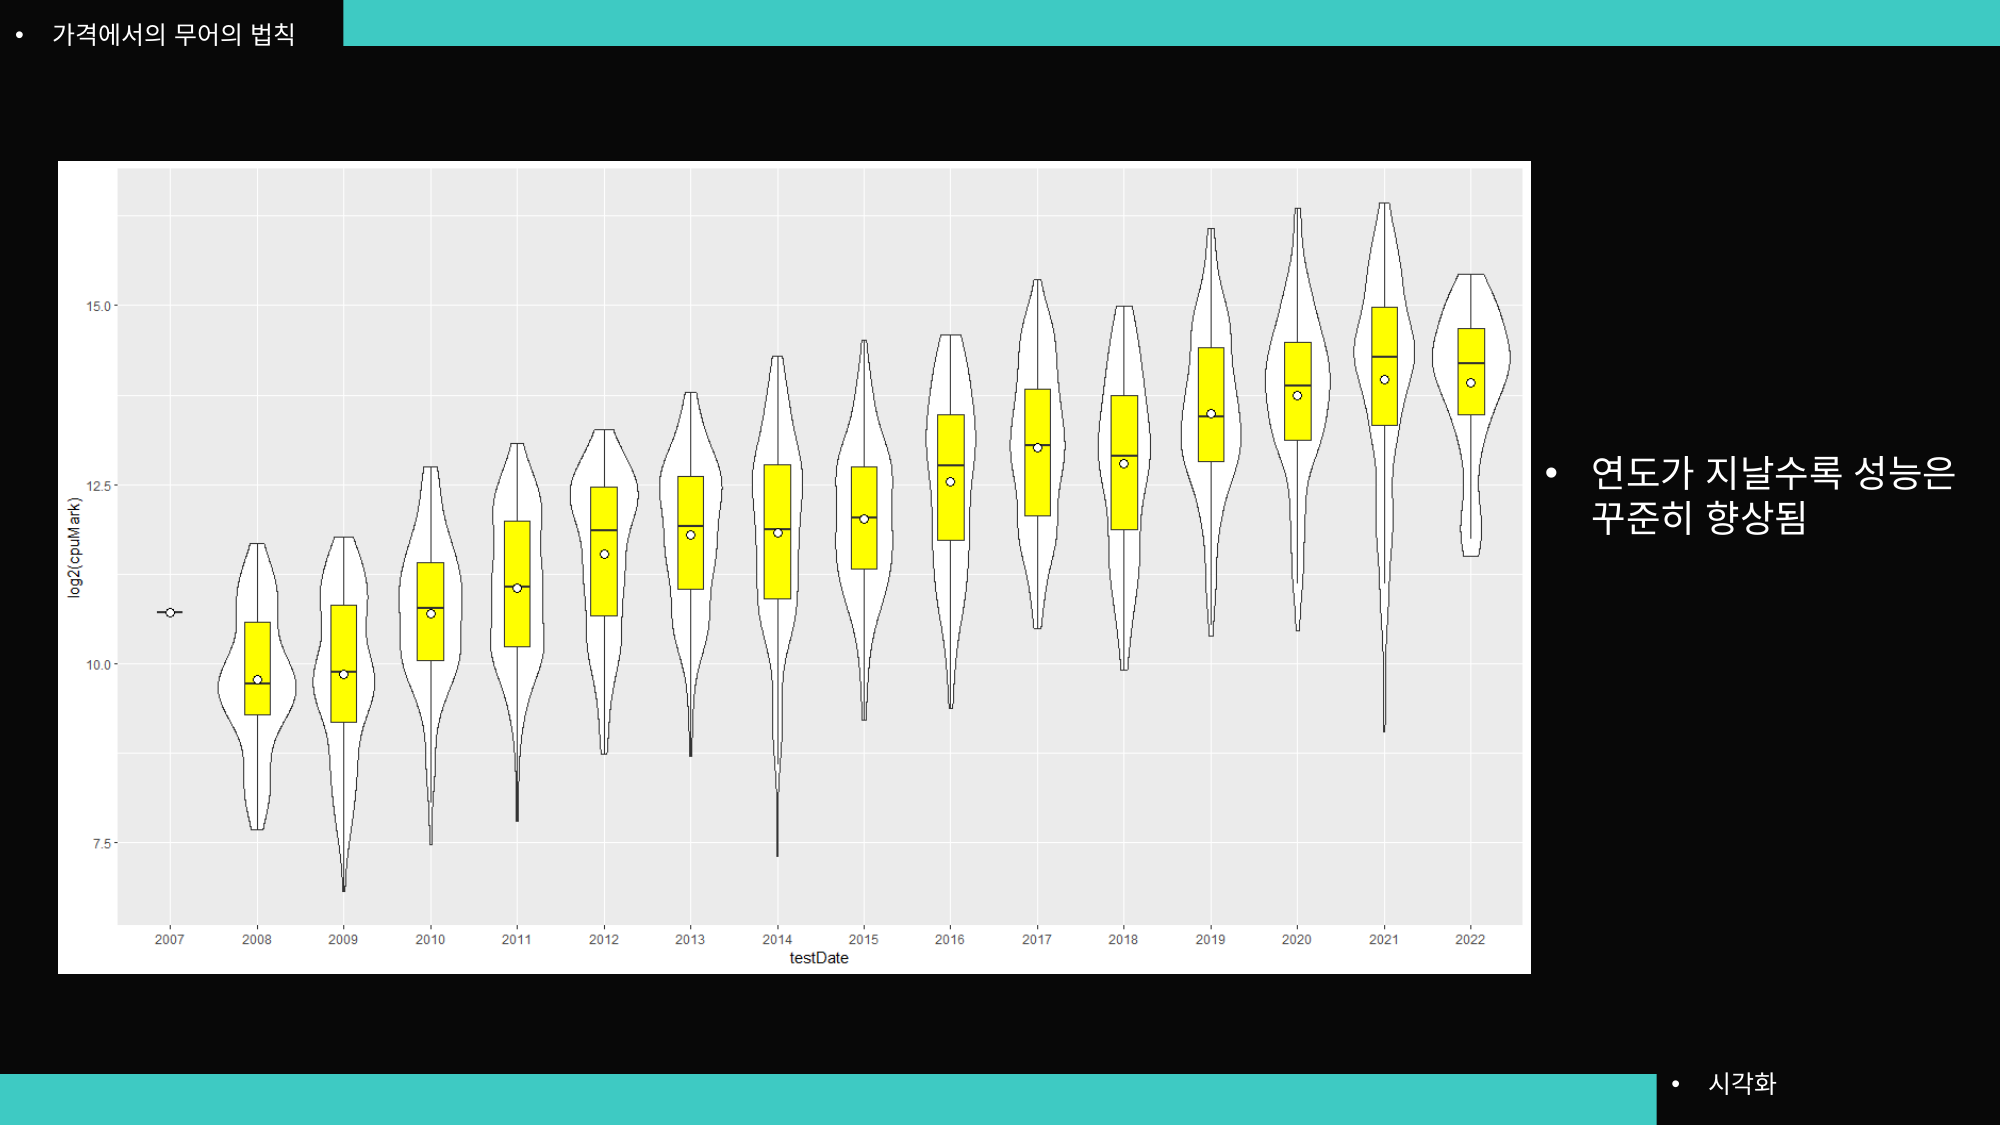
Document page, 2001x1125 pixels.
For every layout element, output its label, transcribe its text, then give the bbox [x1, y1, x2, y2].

text_box 연도가 지날수록 성능은 꾸준히 향상됨 [1530, 442, 1999, 547]
list 시각화 [1656, 1045, 1999, 1125]
picture [58, 161, 1531, 974]
list 가격에서의 무어의 법칙 [0, 0, 342, 77]
